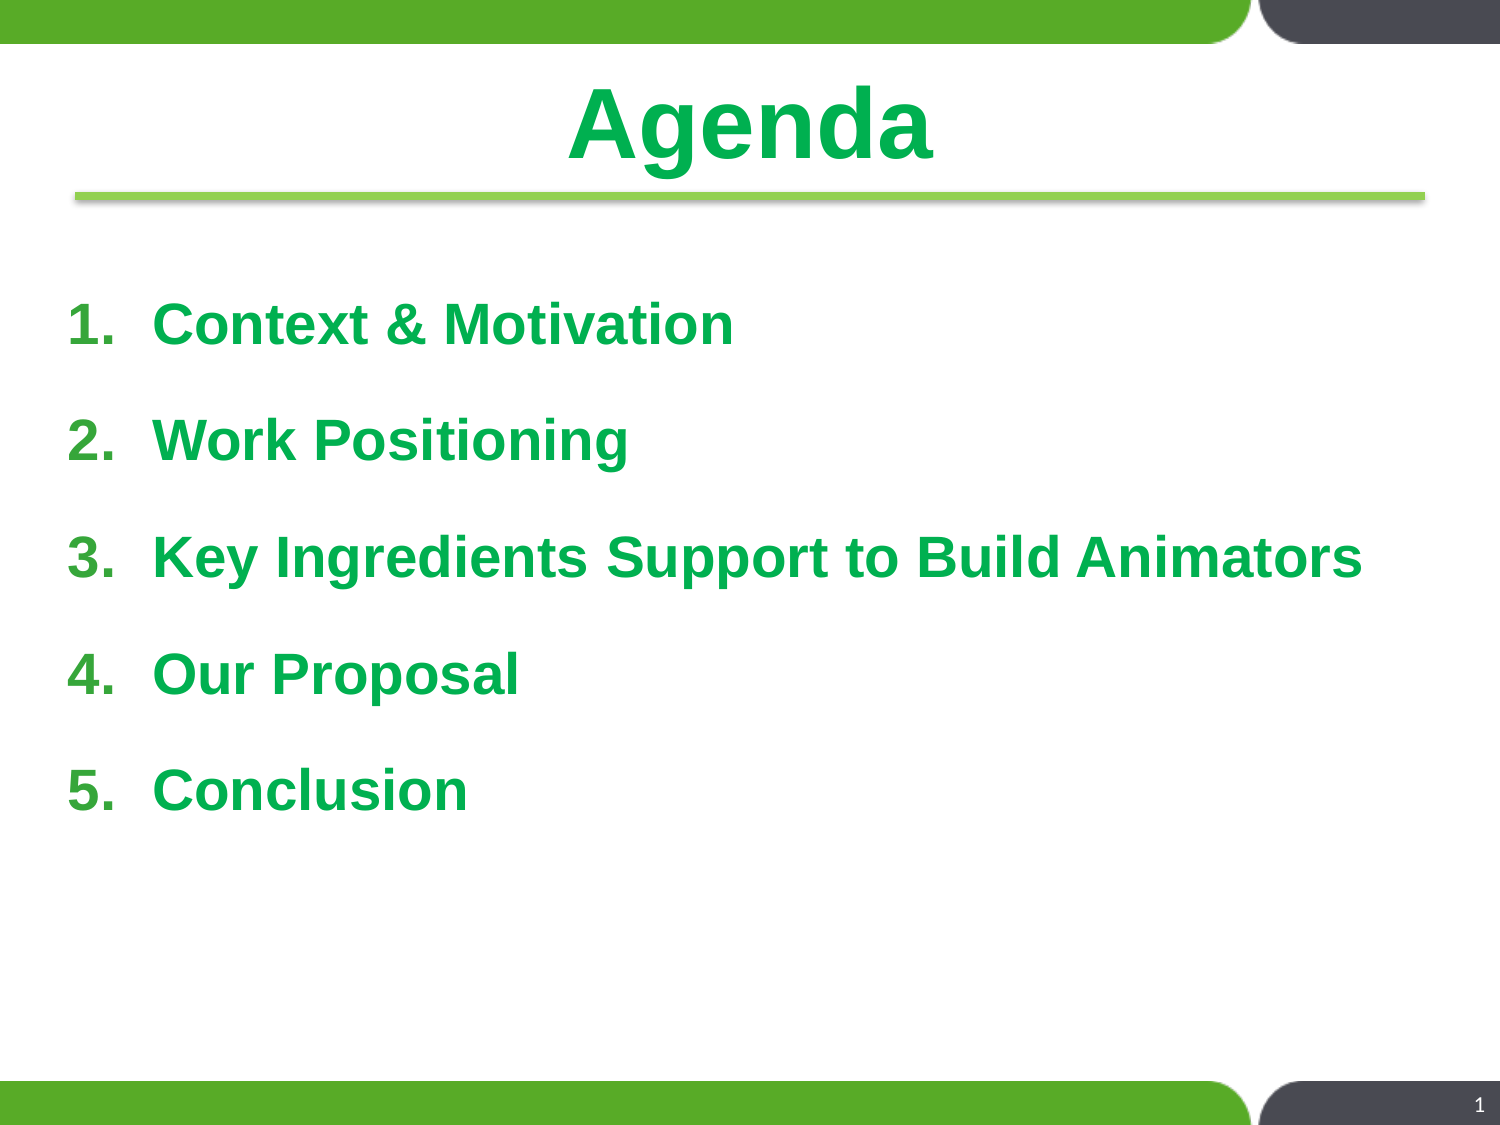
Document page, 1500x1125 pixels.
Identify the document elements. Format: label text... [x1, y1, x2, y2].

list Context & Motivation Work Positioning Key Ingredients Support to Build Animators Our Proposal Conclusion [53, 243, 1491, 965]
title Agenda [75, 50, 1425, 181]
slide_number 1 [1267, 1081, 1500, 1125]
